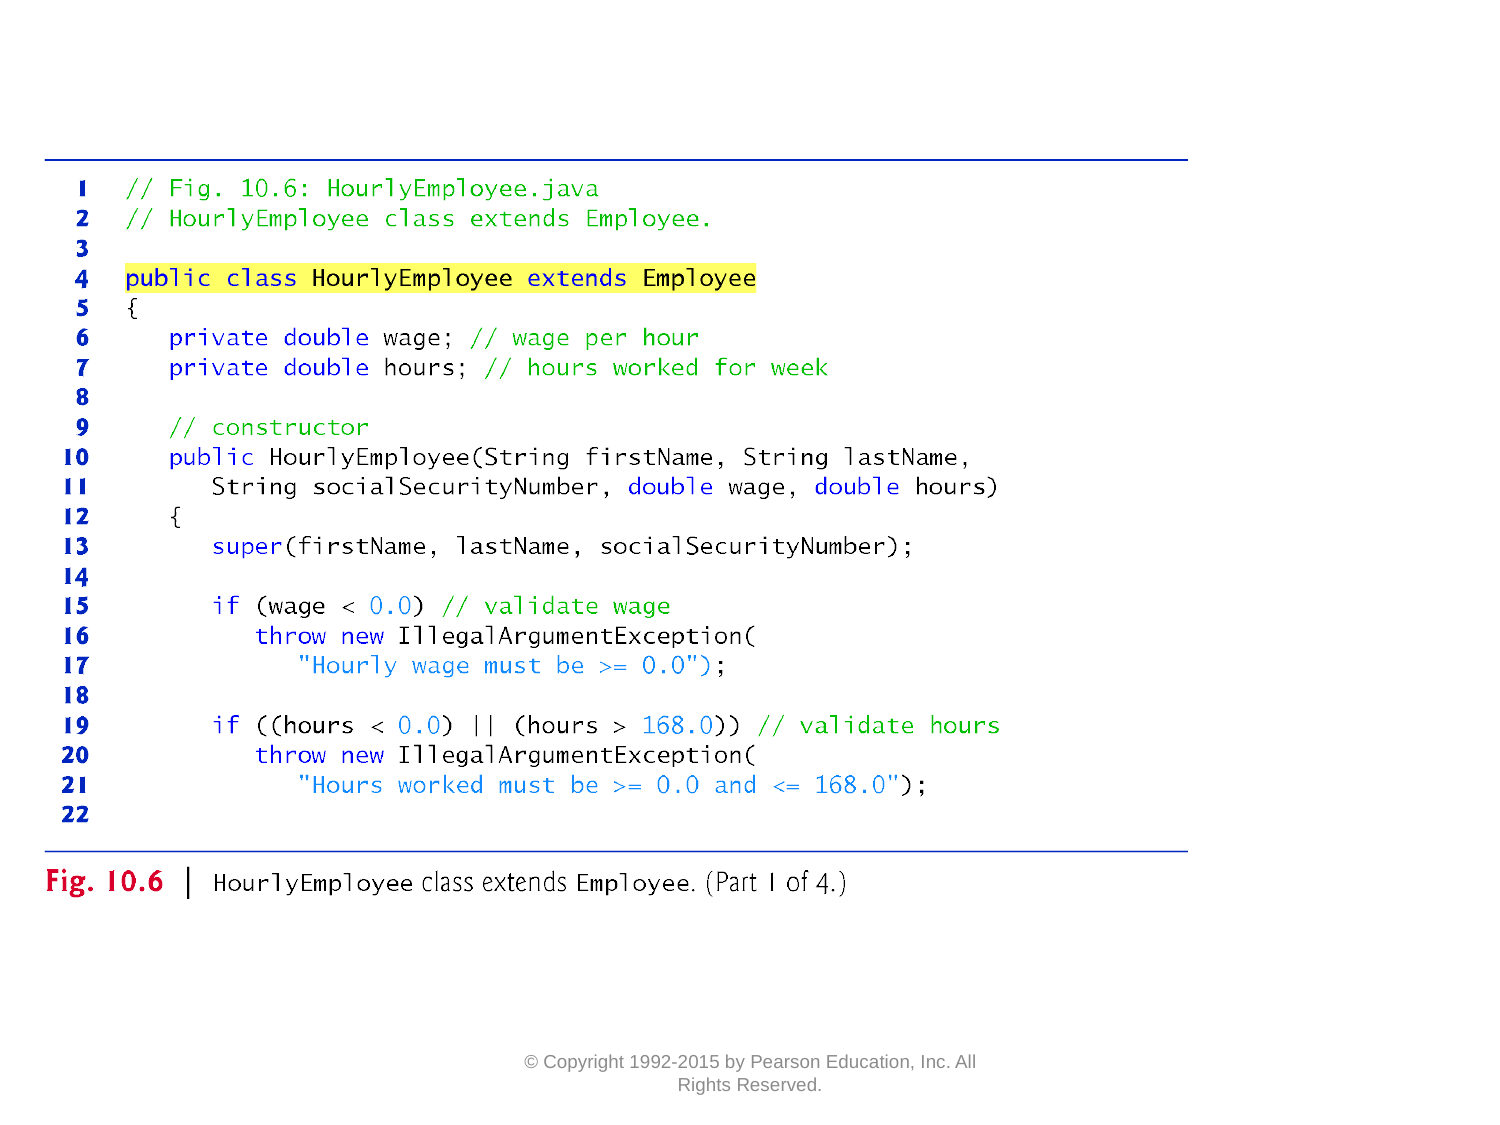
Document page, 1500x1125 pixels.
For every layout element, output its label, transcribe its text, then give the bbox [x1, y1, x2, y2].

picture [0, 106, 1500, 1018]
footer © Copyright 1992-2015 by Pearson Education, Inc. All Rights Reserved. [496, 1042, 1004, 1103]
